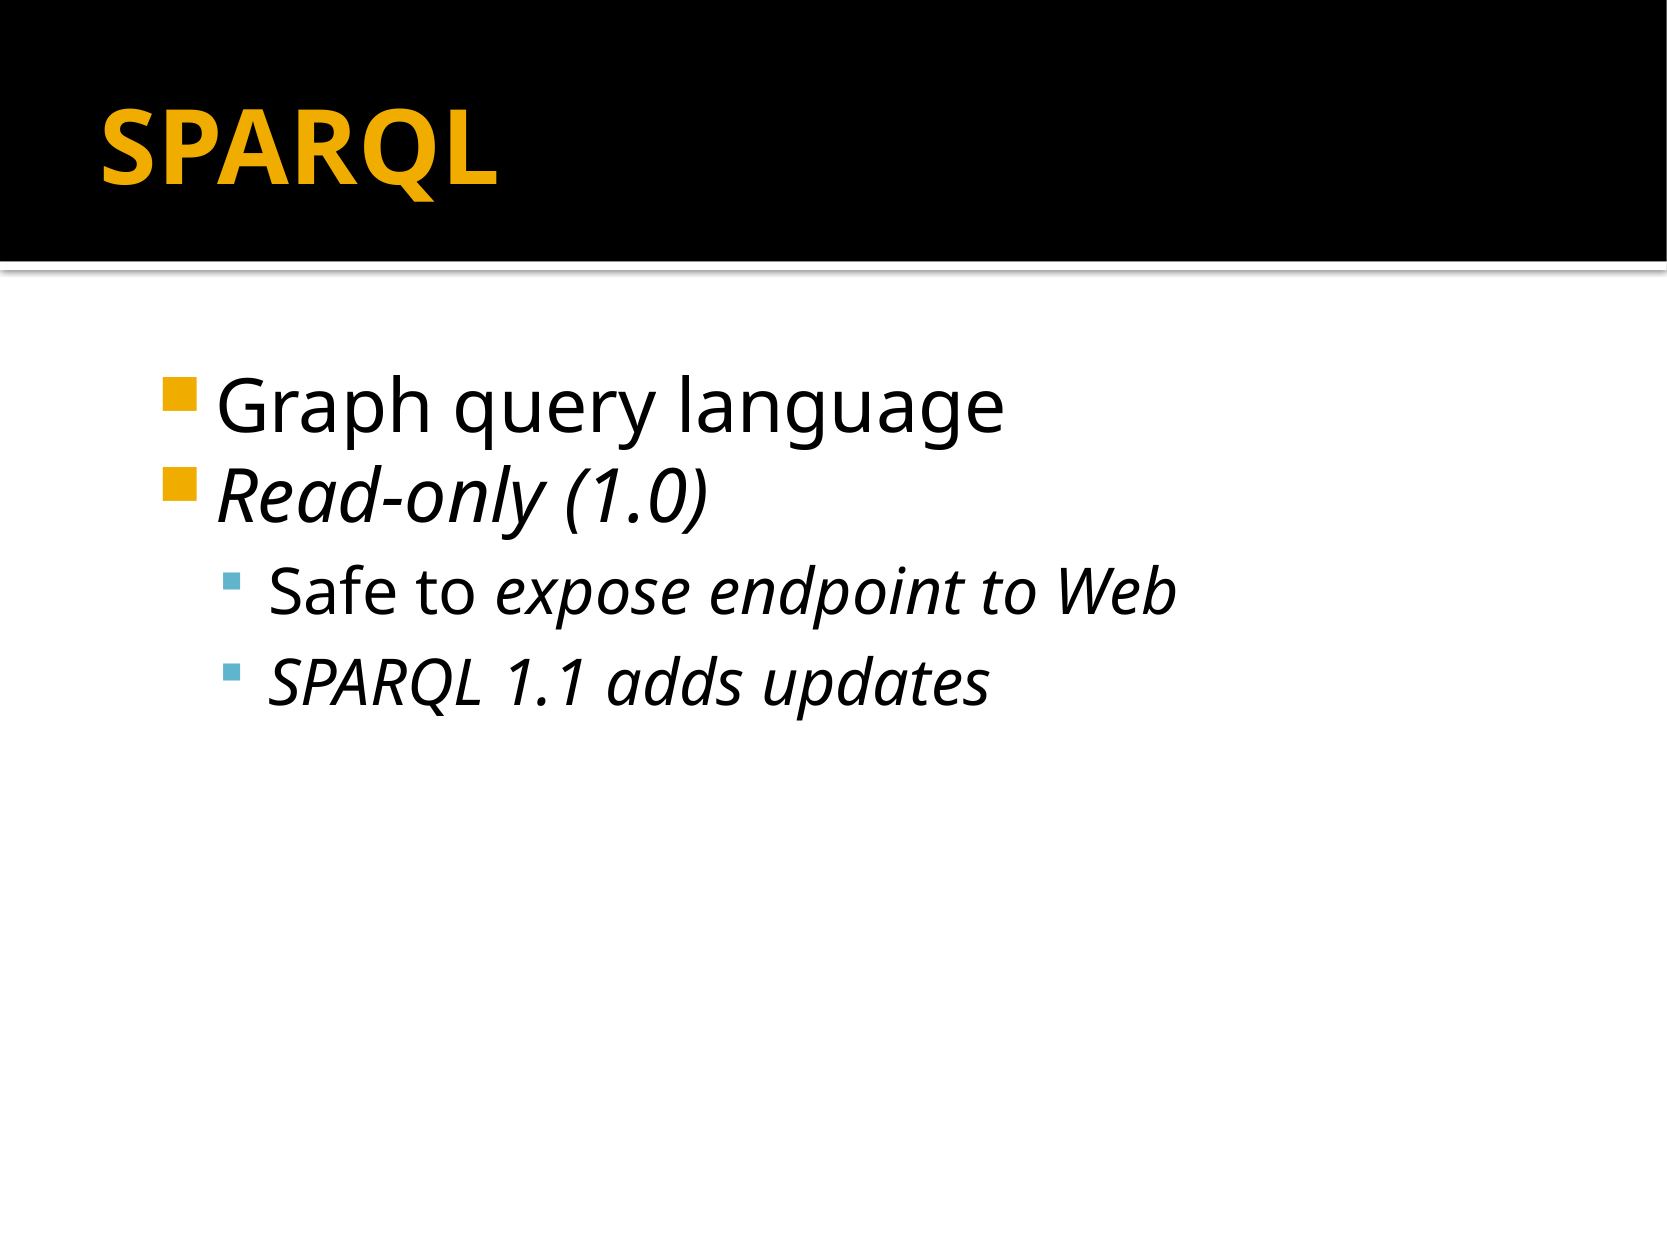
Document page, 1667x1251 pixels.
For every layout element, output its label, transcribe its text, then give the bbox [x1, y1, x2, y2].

title SPARQL [83, 28, 1584, 257]
list Graph query language Read-only (1.0) Safe to expose endpoint to Web SPARQL 1.1 adds updates [125, 340, 1542, 988]
